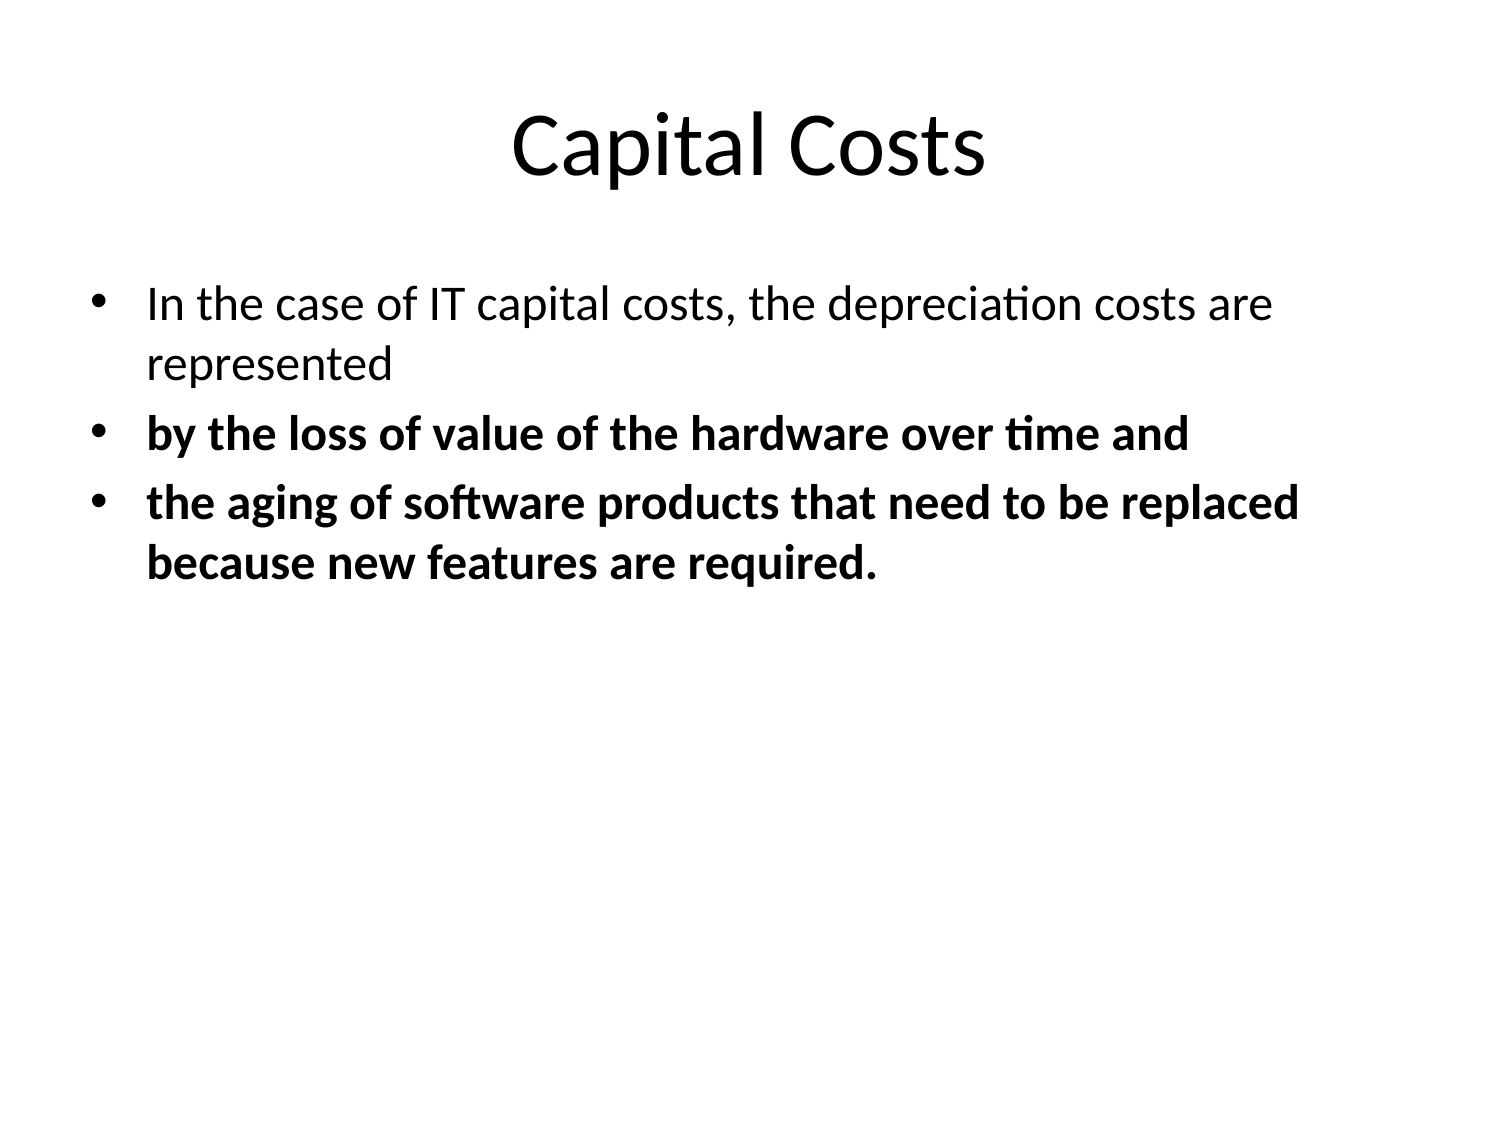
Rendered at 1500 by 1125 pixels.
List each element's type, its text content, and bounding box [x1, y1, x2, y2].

title Capital Costs [75, 45, 1425, 233]
list In the case of IT capital costs, the depreciation costs are represented by the loss of value of the hardware over time and the aging of software products that need to be replaced because new features are required. [75, 262, 1425, 1005]
